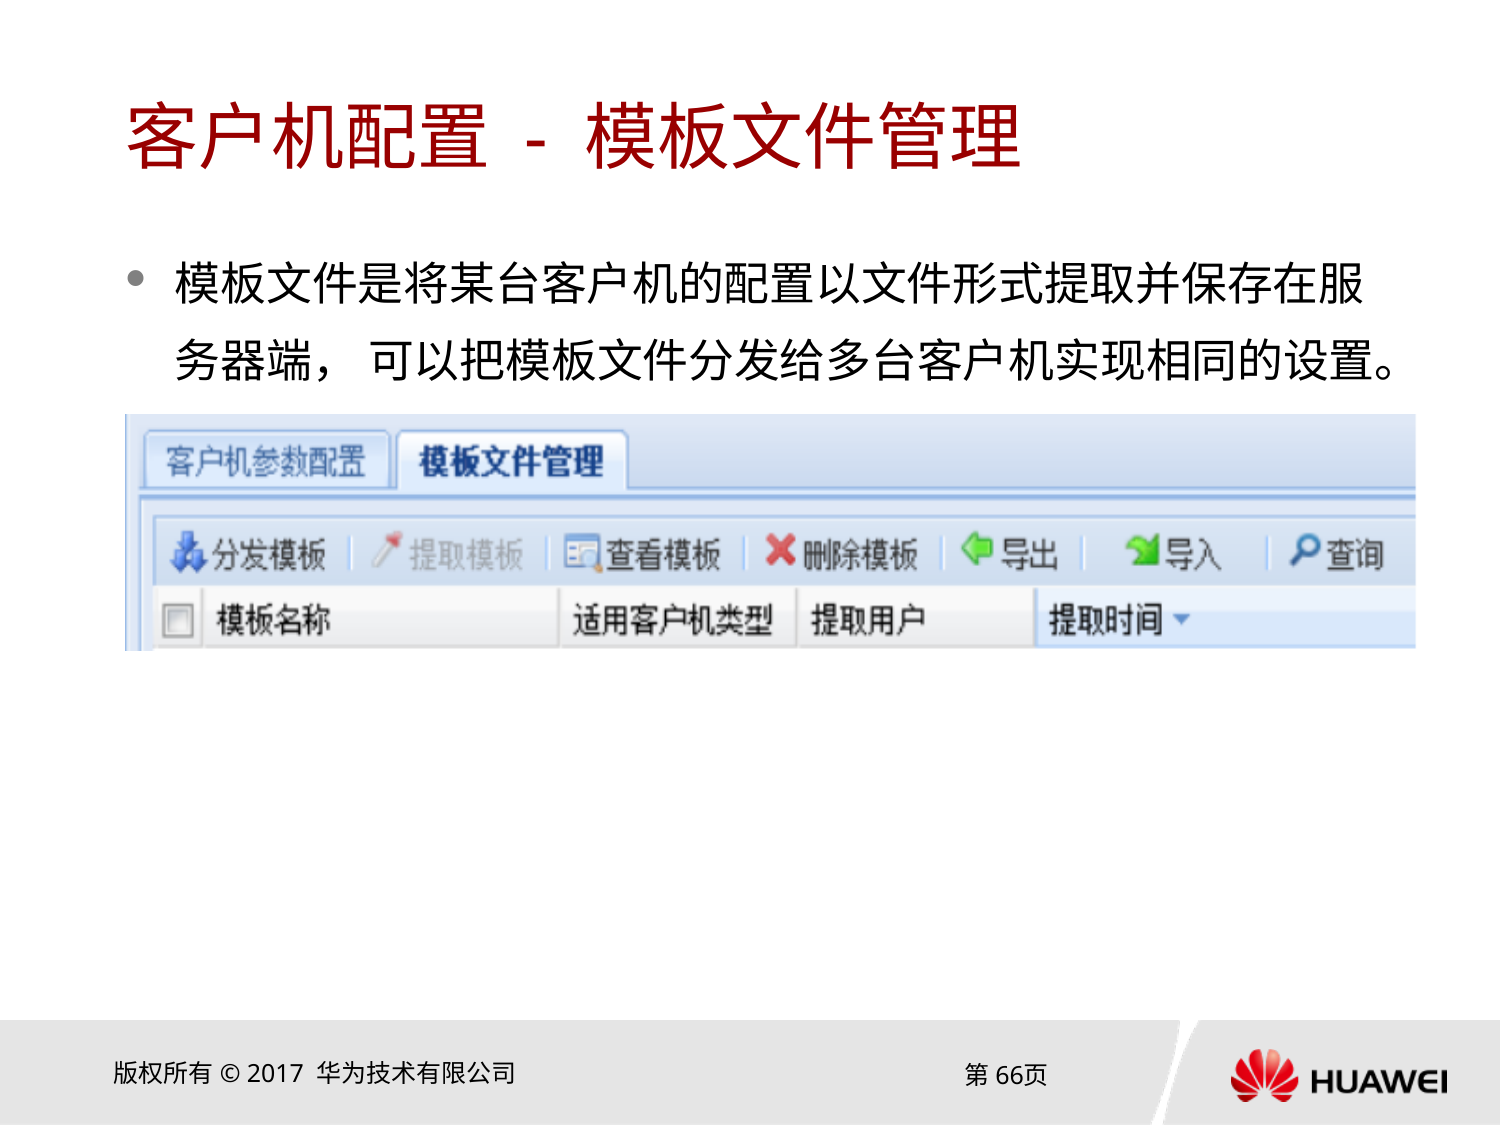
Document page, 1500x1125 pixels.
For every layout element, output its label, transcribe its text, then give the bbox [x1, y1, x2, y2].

list 模板文件是将某台客户机的配置以文件形式提取并保存在服务器端， 可以把模板文件分发给多台客户机实现相同的设置。 [111, 225, 1412, 870]
picture [0, 1020, 1500, 1125]
picture [124, 414, 1418, 652]
title 客户机配置 - 模板文件管理 [111, 63, 1412, 207]
